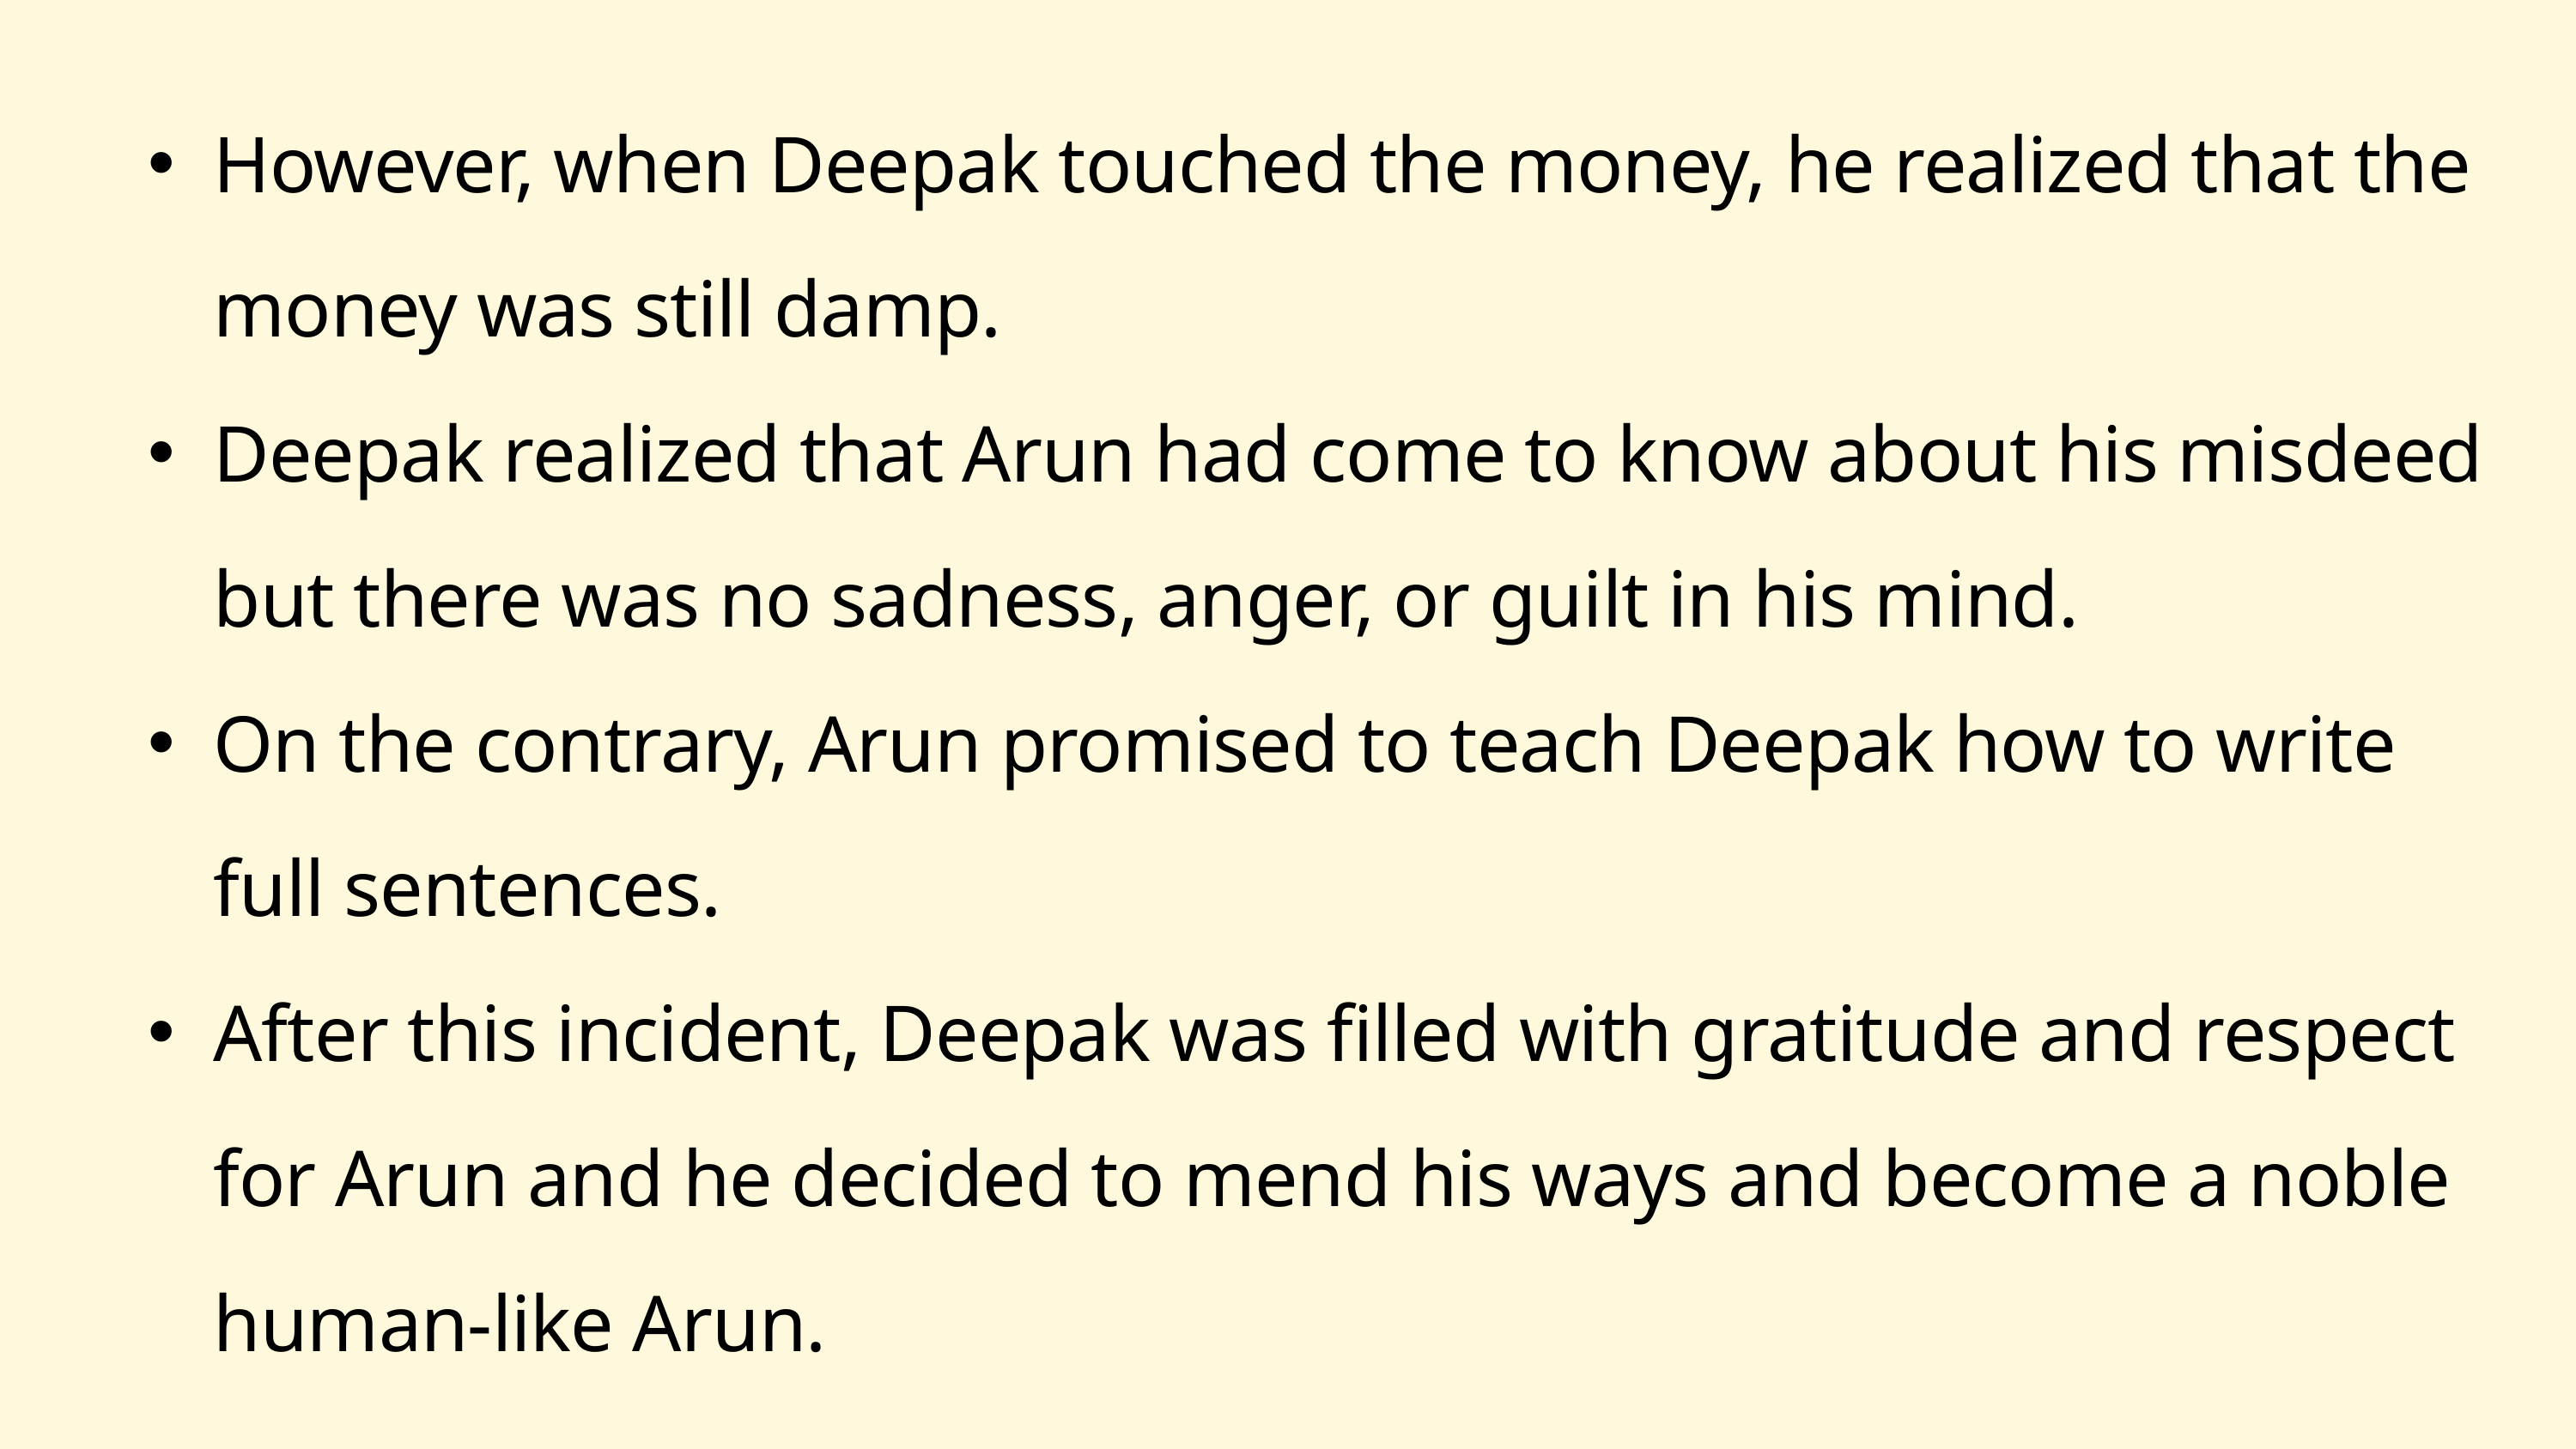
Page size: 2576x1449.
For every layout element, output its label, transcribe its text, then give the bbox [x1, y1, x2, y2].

text_box However, when Deepak touched the money, he realized that the money was still damp. Deepak realized that Arun had come to know about his misdeed but there was no sadness, anger, or guilt in his mind. On the contrary, Arun promised to teach Deepak how to write full sentences. After this incident, Deepak was filled with gratitude and respect for Arun and he decided to mend his ways and become a noble human-like Arun. [82, 63, 2494, 1367]
